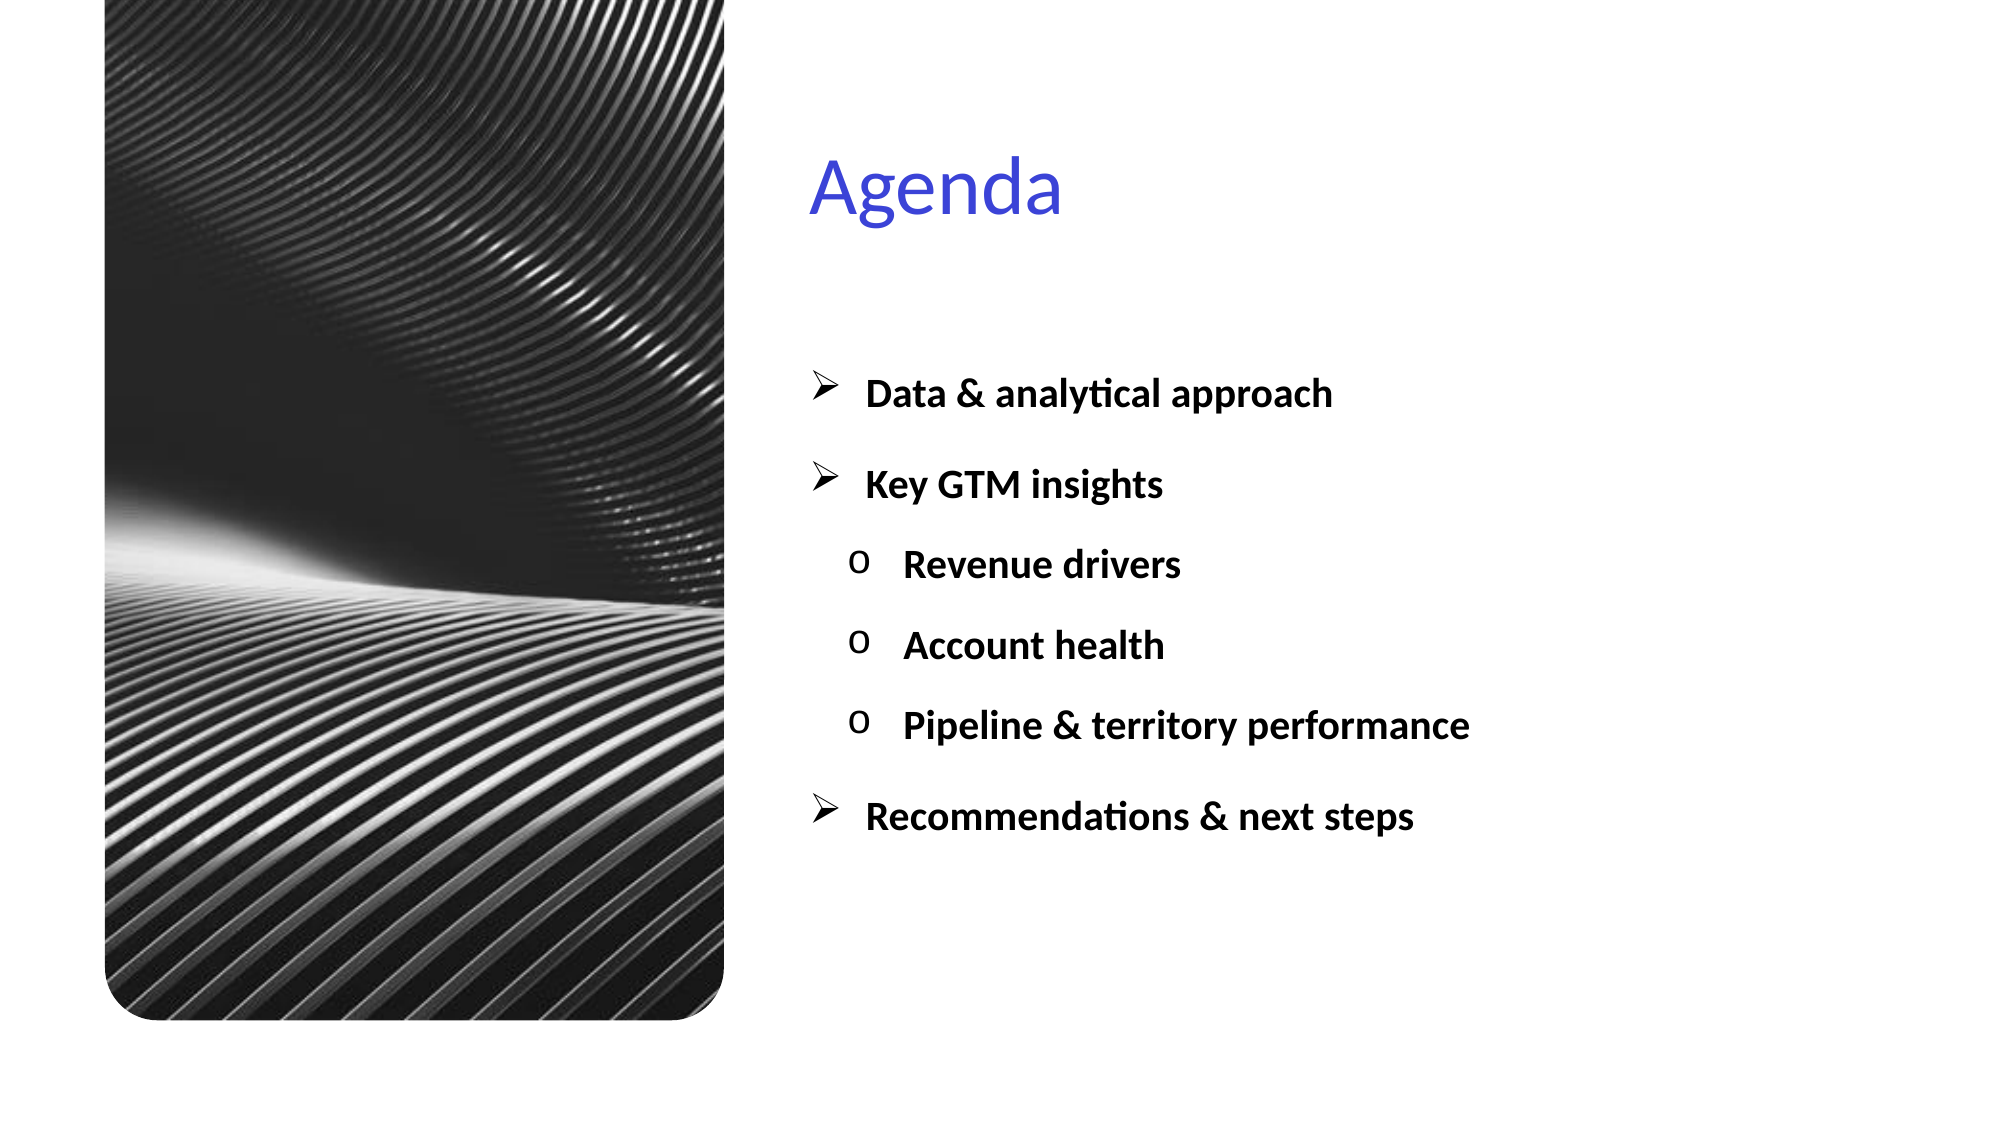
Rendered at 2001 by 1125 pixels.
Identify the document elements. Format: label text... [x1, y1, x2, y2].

title Agenda [794, 41, 1913, 241]
list Data & analytical approach Key GTM insights Revenue drivers Account health Pipeline & territory performance Recommendations & next steps [794, 338, 1913, 1021]
picture [104, 0, 725, 1021]
